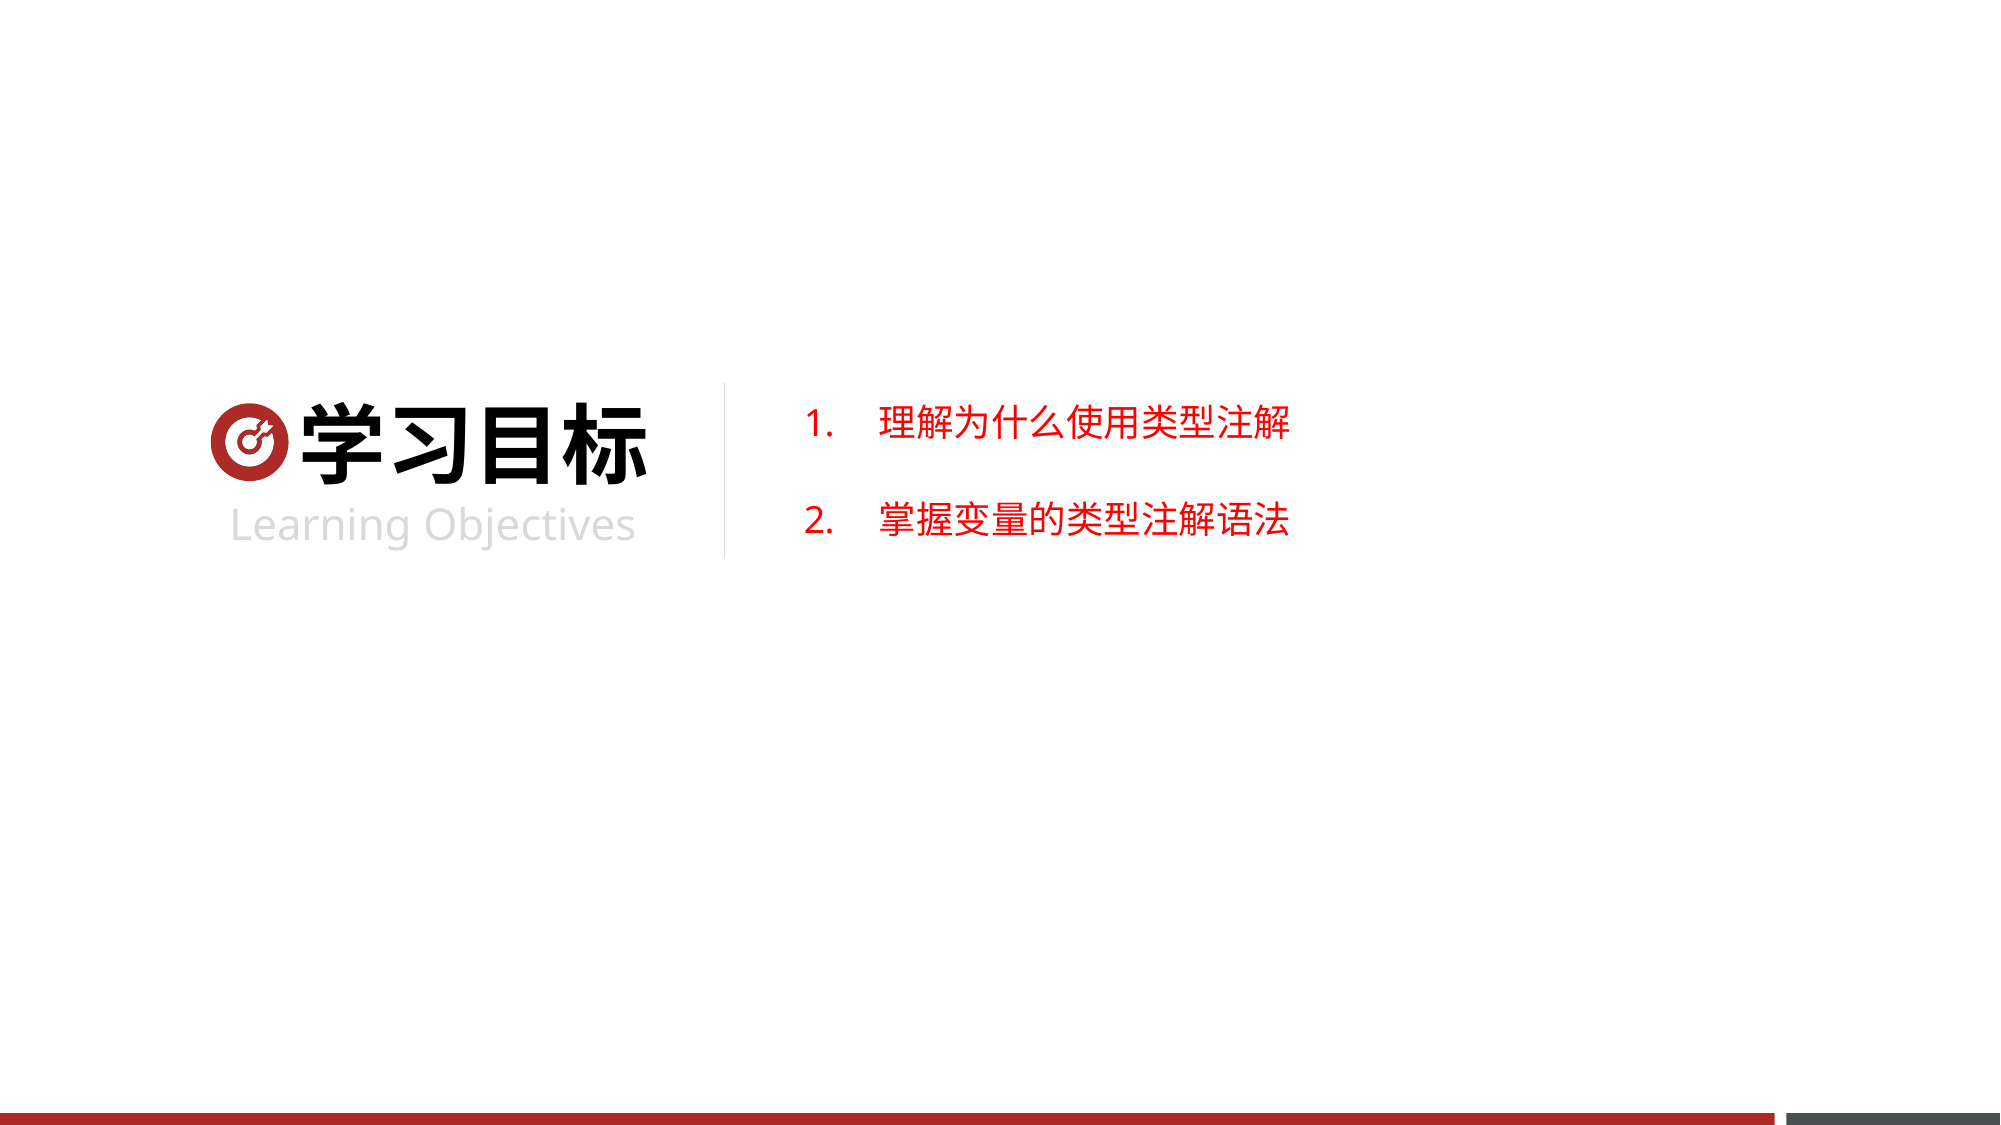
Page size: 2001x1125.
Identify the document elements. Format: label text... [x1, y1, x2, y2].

list 理解为什么使用类型注解 掌握变量的类型注解语法 [789, 235, 1823, 661]
picture [216, 408, 283, 476]
